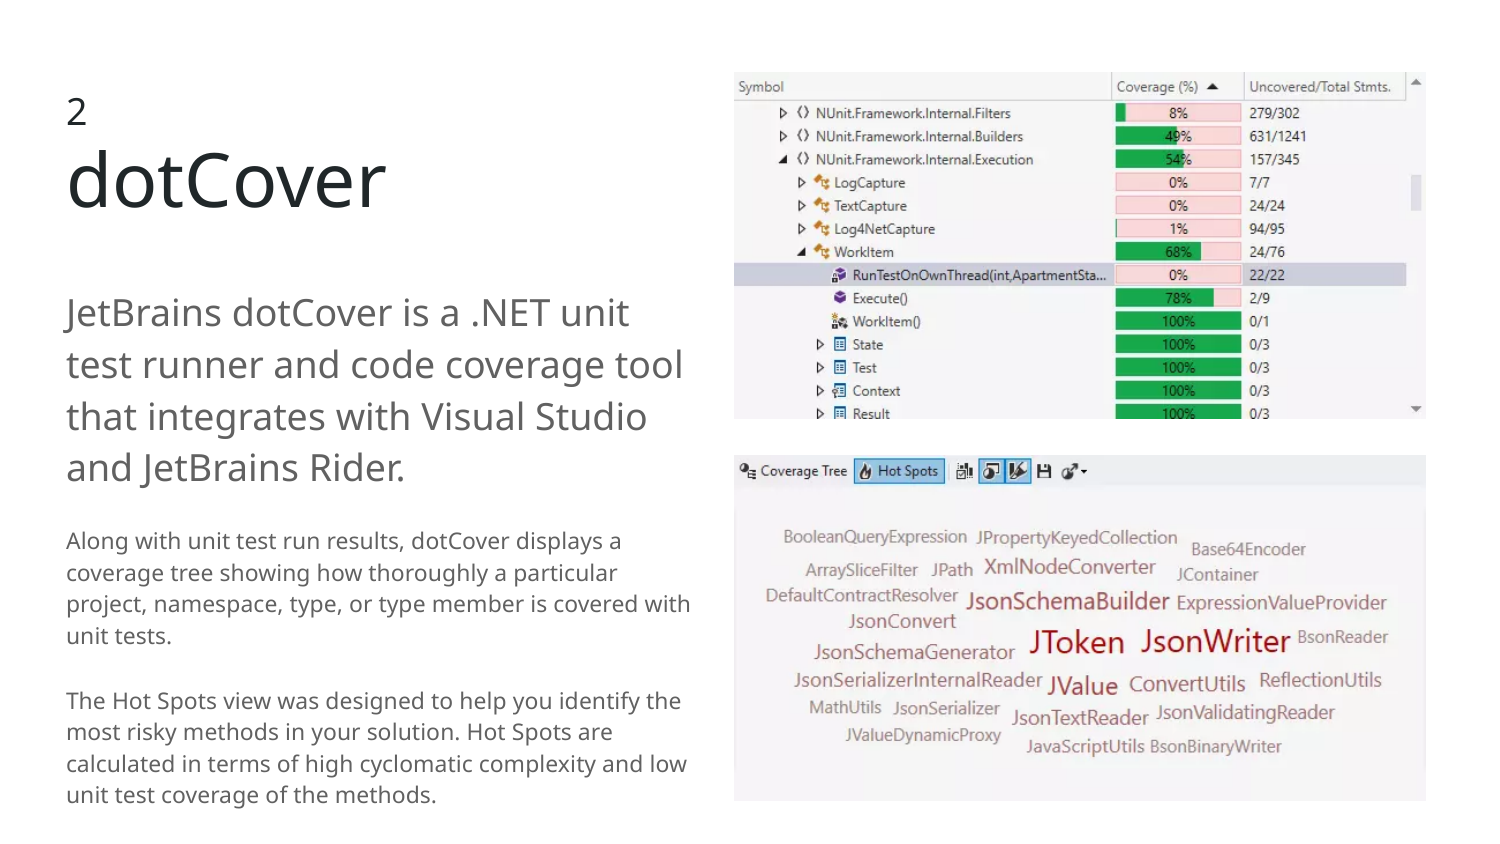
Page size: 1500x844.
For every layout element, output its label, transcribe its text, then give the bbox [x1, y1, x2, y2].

picture [734, 455, 1426, 802]
title 2 dotCover [51, 72, 722, 238]
picture [734, 72, 1426, 419]
list JetBrains dotCover is a .NET unit test runner and code coverage tool that integrates with Visual Studio and JetBrains Rider. Along with unit test run results, dotCover displays a coverage tree showing how thoroughly a particular project, namespace, type, or type member is covered with unit tests. The Hot Spots view was designed to help you identify the most risky methods in your solution. Hot Spots are calculated in terms of high cyclomatic complexity and low unit test coverage of the methods. [51, 267, 722, 786]
